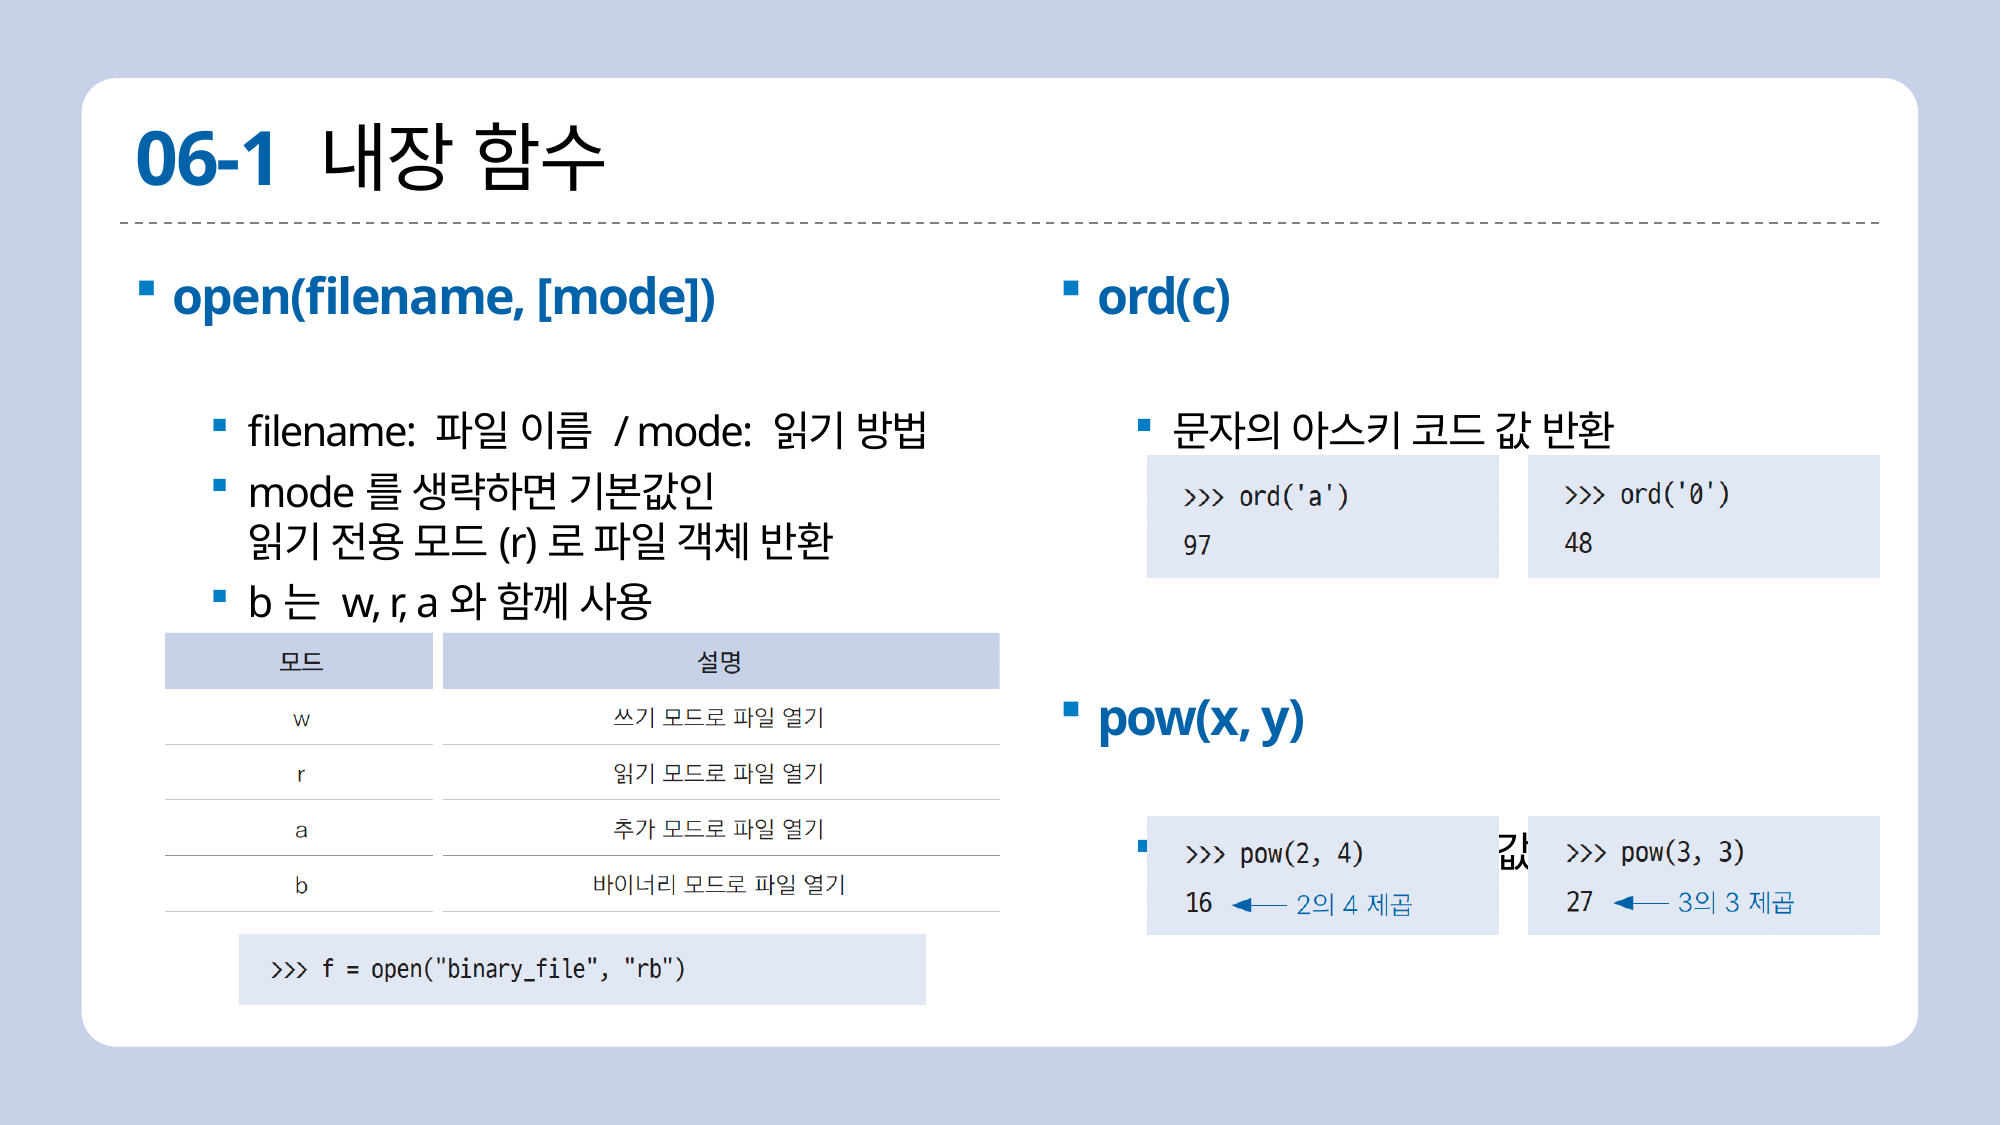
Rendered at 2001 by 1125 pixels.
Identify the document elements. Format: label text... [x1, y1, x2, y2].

picture [1528, 455, 1880, 578]
picture [1147, 455, 1499, 578]
list open(filename, [mode]) filename: 파일 이름 / mode: 읽기 방법 mode를 생략하면 기본값인 읽기 전용 모드(r)로 파일 객체 반환 b는 w, r, a와 함께 사용 [120, 257, 1000, 1009]
list ord(c) 문자의 아스키 코드 값 반환 pow(x, y) x의 y 제곱한 결괏값 반환 [1044, 257, 1880, 1009]
picture [239, 934, 926, 1005]
picture [1528, 816, 1880, 935]
picture [1147, 816, 1499, 935]
title 06-1 내장 함수 [120, 109, 1880, 209]
picture [164, 632, 1000, 912]
